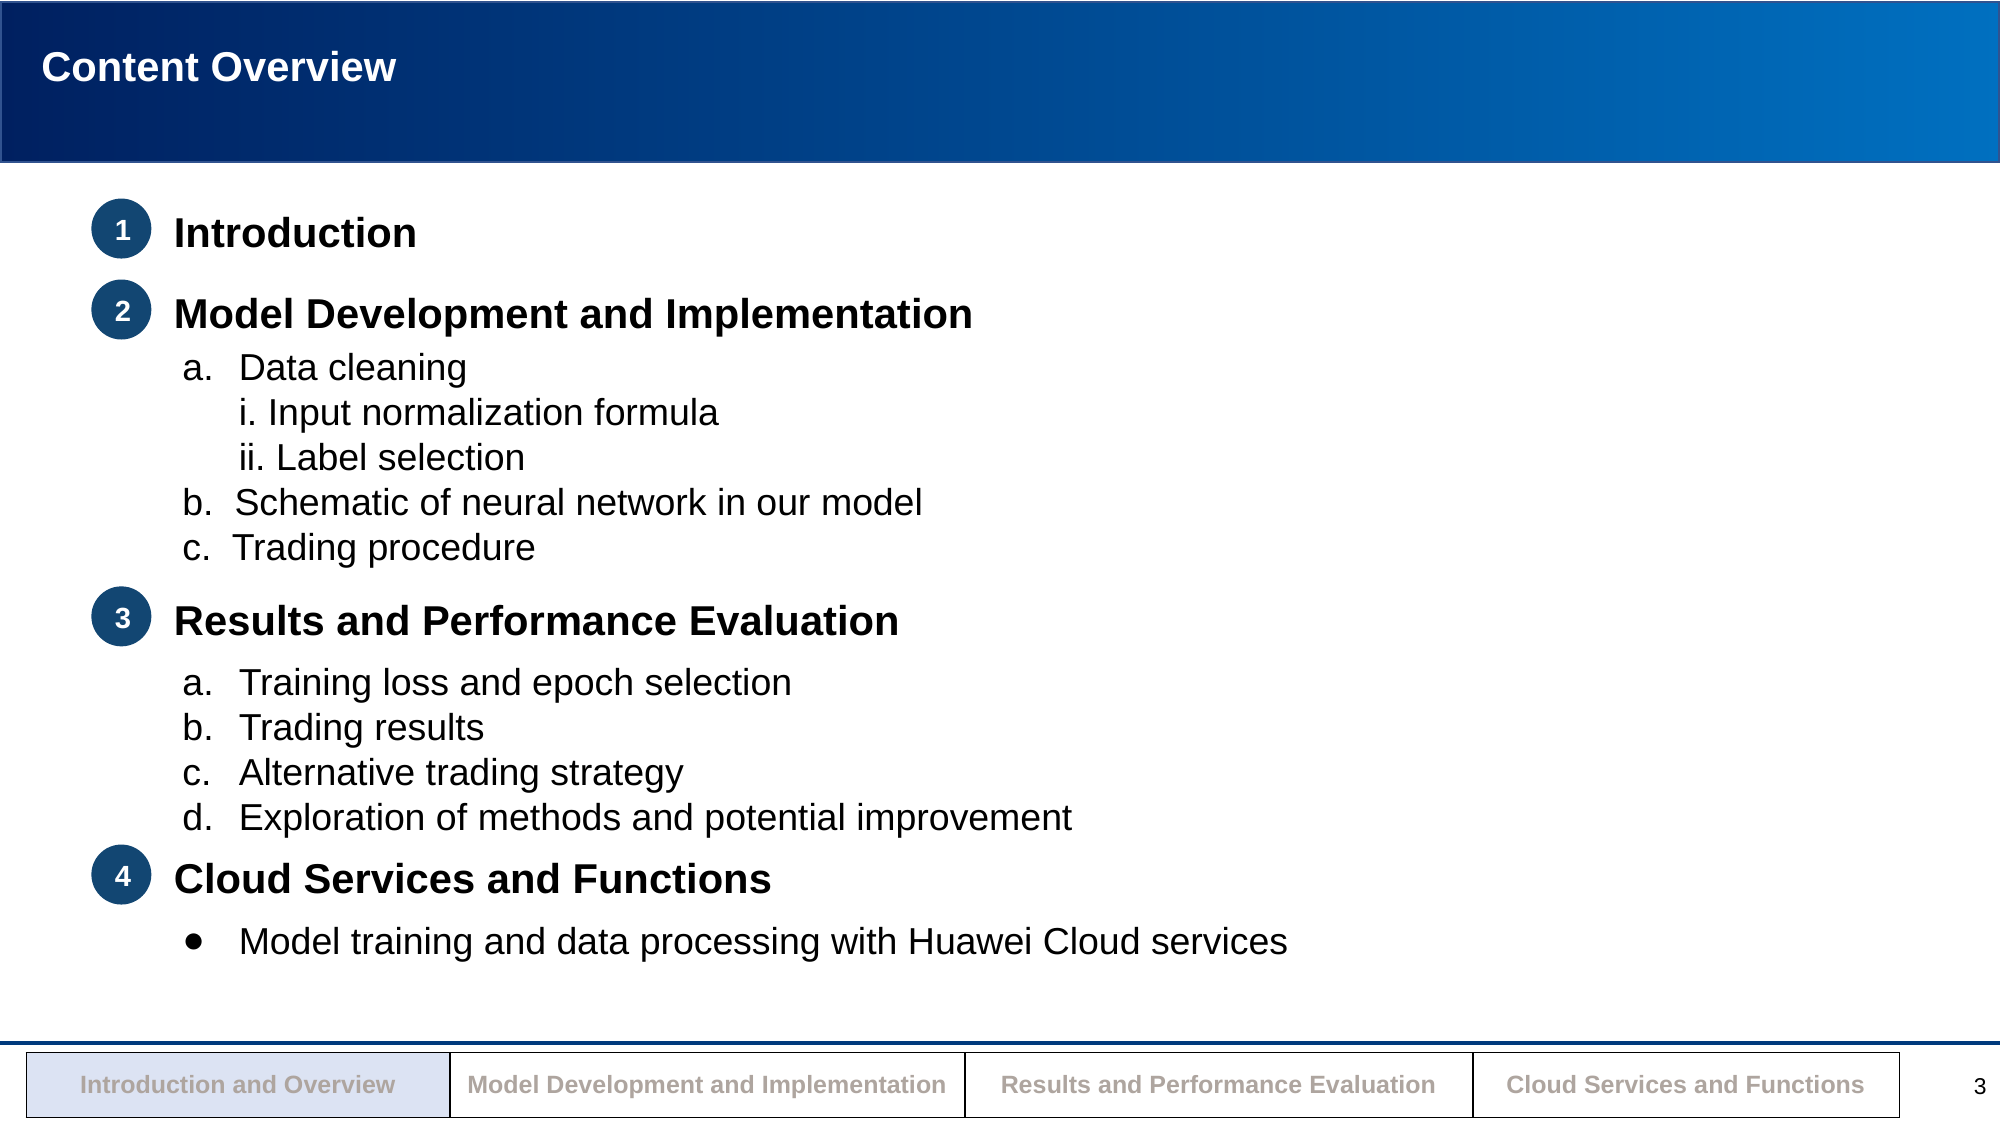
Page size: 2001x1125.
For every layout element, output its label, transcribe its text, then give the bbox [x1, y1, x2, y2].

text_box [91, 585, 1041, 652]
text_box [91, 278, 1003, 346]
title Content Overview [26, 29, 1783, 108]
text_box Training loss and epoch selection Trading results Alternative trading strategy Exploration of methods and potential improvement [148, 650, 1216, 881]
text_box Data cleaning i. Input normalization formula ii. Label selection b. Schematic of neural network in our model c. Trading procedure [148, 352, 992, 576]
slide_number 3 [1942, 1059, 1999, 1111]
text_box Model training and data processing with Huawei Cloud services [148, 909, 1373, 1005]
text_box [91, 843, 914, 911]
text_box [91, 197, 1003, 265]
